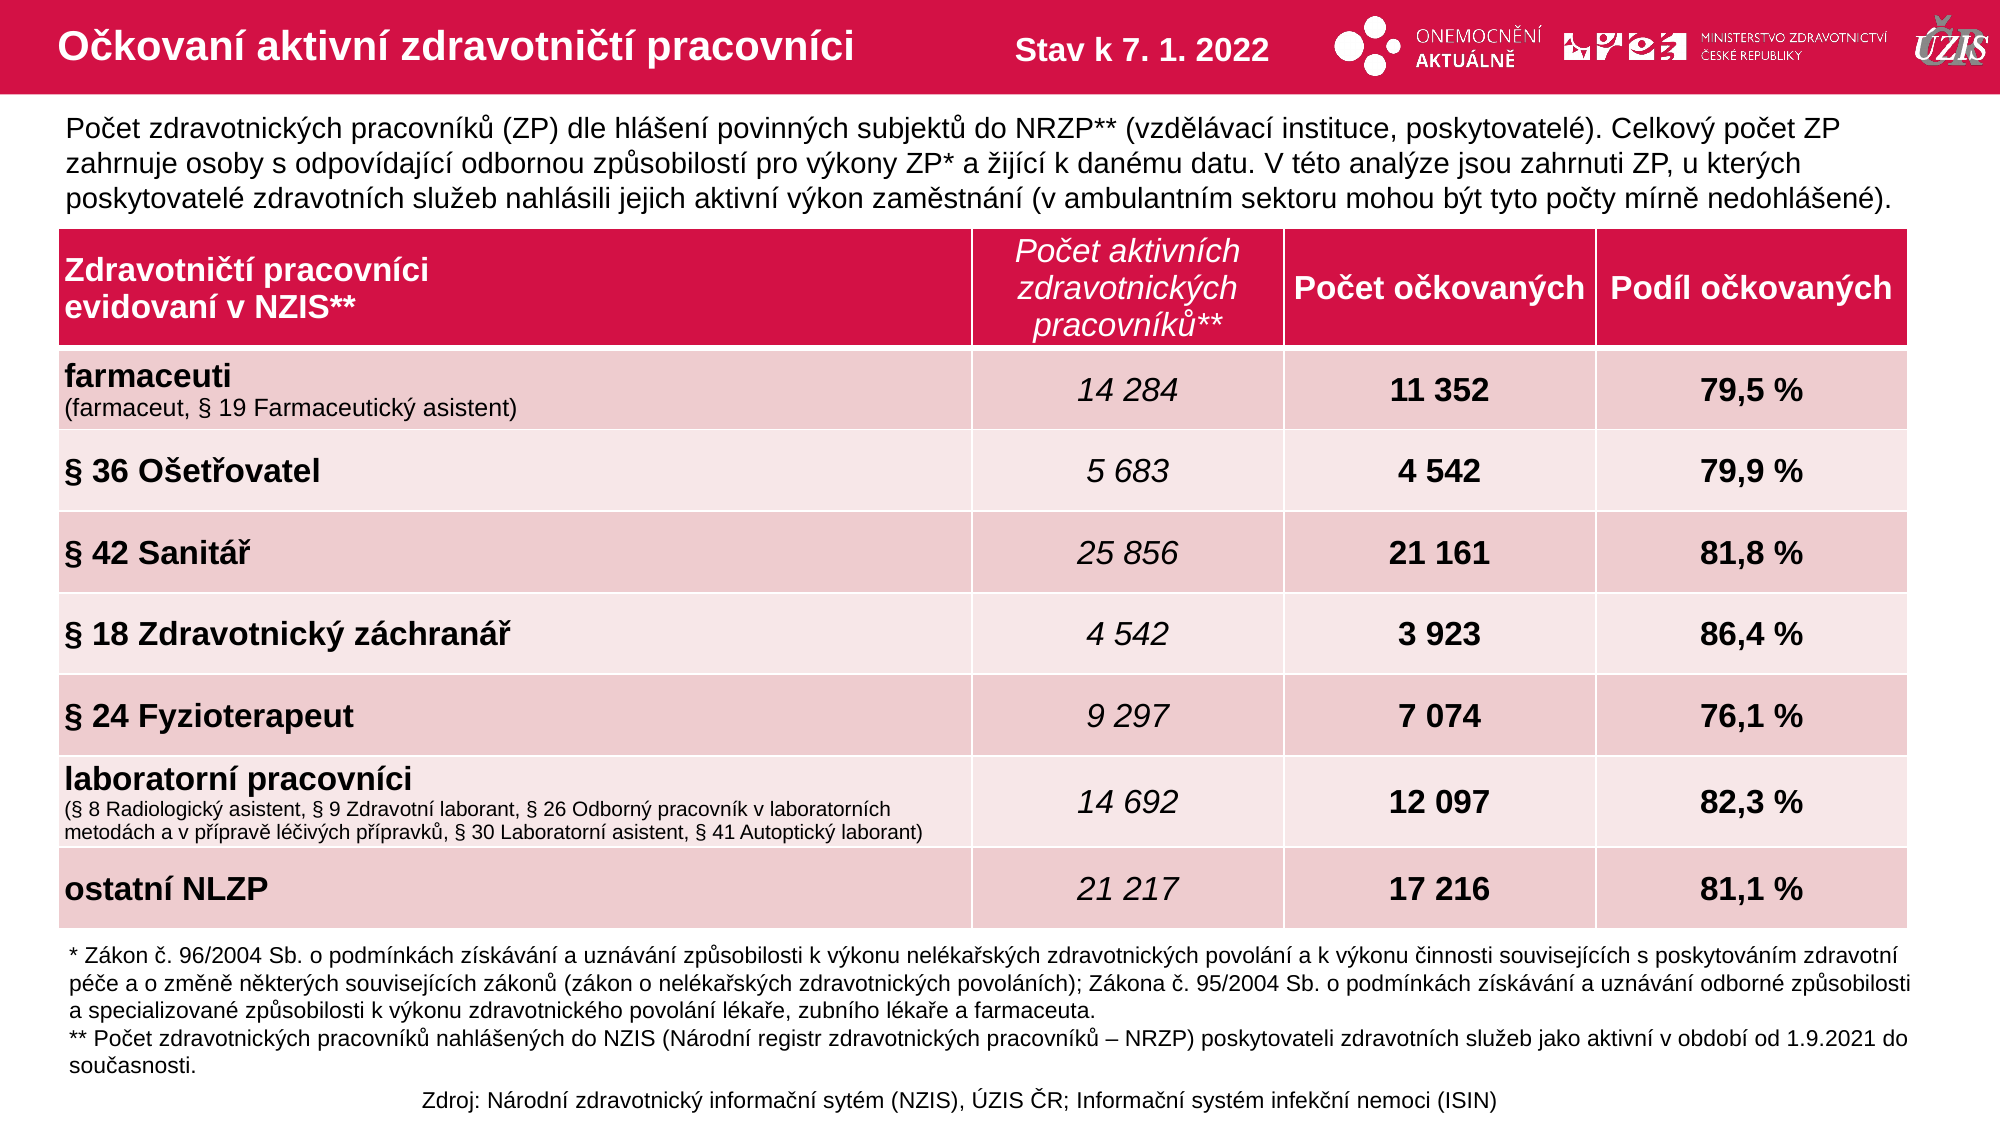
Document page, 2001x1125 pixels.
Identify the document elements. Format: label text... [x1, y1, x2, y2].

table_cell 11 352 [1285, 351, 1595, 429]
table_cell § 18 Zdravotnický záchranář [59, 594, 971, 673]
table_header Zdravotničtí pracovníci evidovaní v NZIS** [59, 229, 971, 345]
table_cell 81,1 % [1597, 848, 1907, 928]
table_cell 17 216 [1285, 848, 1595, 928]
table_cell 7 074 [1285, 675, 1595, 755]
table_cell 4 542 [973, 594, 1283, 673]
table_cell 5 683 [973, 430, 1283, 510]
table_cell § 36 Ošetřovatel [59, 430, 971, 510]
table_cell 12 097 [1285, 757, 1595, 846]
table_cell 9 297 [973, 675, 1283, 755]
text_box Zdroj: Národní zdravotnický informační sytém (NZIS), ÚZIS ČR; Informační systém infekční nemoci (ISIN) [284, 1078, 1643, 1121]
table_cell 76,1 % [1597, 675, 1907, 755]
text_box Stav k 7. 1. 2022 [999, 20, 1330, 76]
table_cell 3 923 [1285, 594, 1595, 673]
table_cell 14 692 [973, 757, 1283, 846]
picture [1915, 15, 1989, 66]
table_cell ostatní NLZP [59, 848, 971, 928]
picture [1563, 31, 1888, 60]
text_box * Zákon č. 96/2004 Sb. o podmínkách získávání a uznávání způsobilosti k výkonu nelékařských zdravotnických povolání a k výkonu činnosti souvisejících s poskytováním zdravotní péče a o změně některých souvisejících zákonů (zákon o nelékařských zdravotnických povoláních); Zákona č. 95/2004 Sb. o podmínkách získávání a uznávání odborné způsobilosti a specializované způsobilosti k výkonu zdravotnického povolání lékaře, zubního lékaře a farmaceuta. ** Počet zdravotnických pracovníků nahlášených do NZIS (Národní registr zdravotnických pracovníků – NRZP) poskytovateli zdravotních služeb jako aktivní v období od 1.9.2021 do současnosti. [54, 933, 1934, 1086]
table_cell 21 161 [1285, 512, 1595, 592]
picture [1334, 16, 1542, 76]
table_cell laboratorní pracovníci (§ 8 Radiologický asistent, § 9 Zdravotní laborant, § 26 Odborný pracovník v laboratorních metodách a v přípravě léčivých přípravků, § 30 Laboratorní asistent, § 41 Autoptický laborant) [59, 757, 971, 846]
table_cell 79,9 % [1597, 430, 1907, 510]
table_cell 86,4 % [1597, 594, 1907, 673]
table_cell 25 856 [973, 512, 1283, 592]
table_header Podíl očkovaných [1597, 229, 1907, 345]
table_header Počet očkovaných [1285, 229, 1595, 345]
table_cell 82,3 % [1597, 757, 1907, 846]
table_cell § 42 Sanitář [59, 512, 971, 592]
table_cell 14 284 [973, 351, 1283, 429]
table_cell 81,8 % [1597, 512, 1907, 592]
text_box Počet zdravotnických pracovníků (ZP) dle hlášení povinných subjektů do NRZP** (vzdělávací instituce, poskytovatelé). Celkový počet ZP zahrnuje osoby s odpovídající odbornou způsobilostí pro výkony ZP* a žijící k danému datu. V této analýze jsou zahrnuti ZP, u kterých poskytovatelé zdravotních služeb nahlásili jejich aktivní výkon zaměstnání (v ambulantním sektoru mohou být tyto počty mírně nedohlášené). [50, 101, 1948, 222]
title Očkovaní aktivní zdravotničtí pracovníci [42, 0, 1262, 95]
table_cell § 24 Fyzioterapeut [59, 675, 971, 755]
table_cell 79,5 % [1597, 351, 1907, 429]
table_cell 21 217 [973, 848, 1283, 928]
table_cell farmaceuti (farmaceut, § 19 Farmaceutický asistent) [59, 351, 971, 429]
table_header Počet aktivních zdravotnických pracovníků** [973, 229, 1283, 345]
table_cell 4 542 [1285, 430, 1595, 510]
